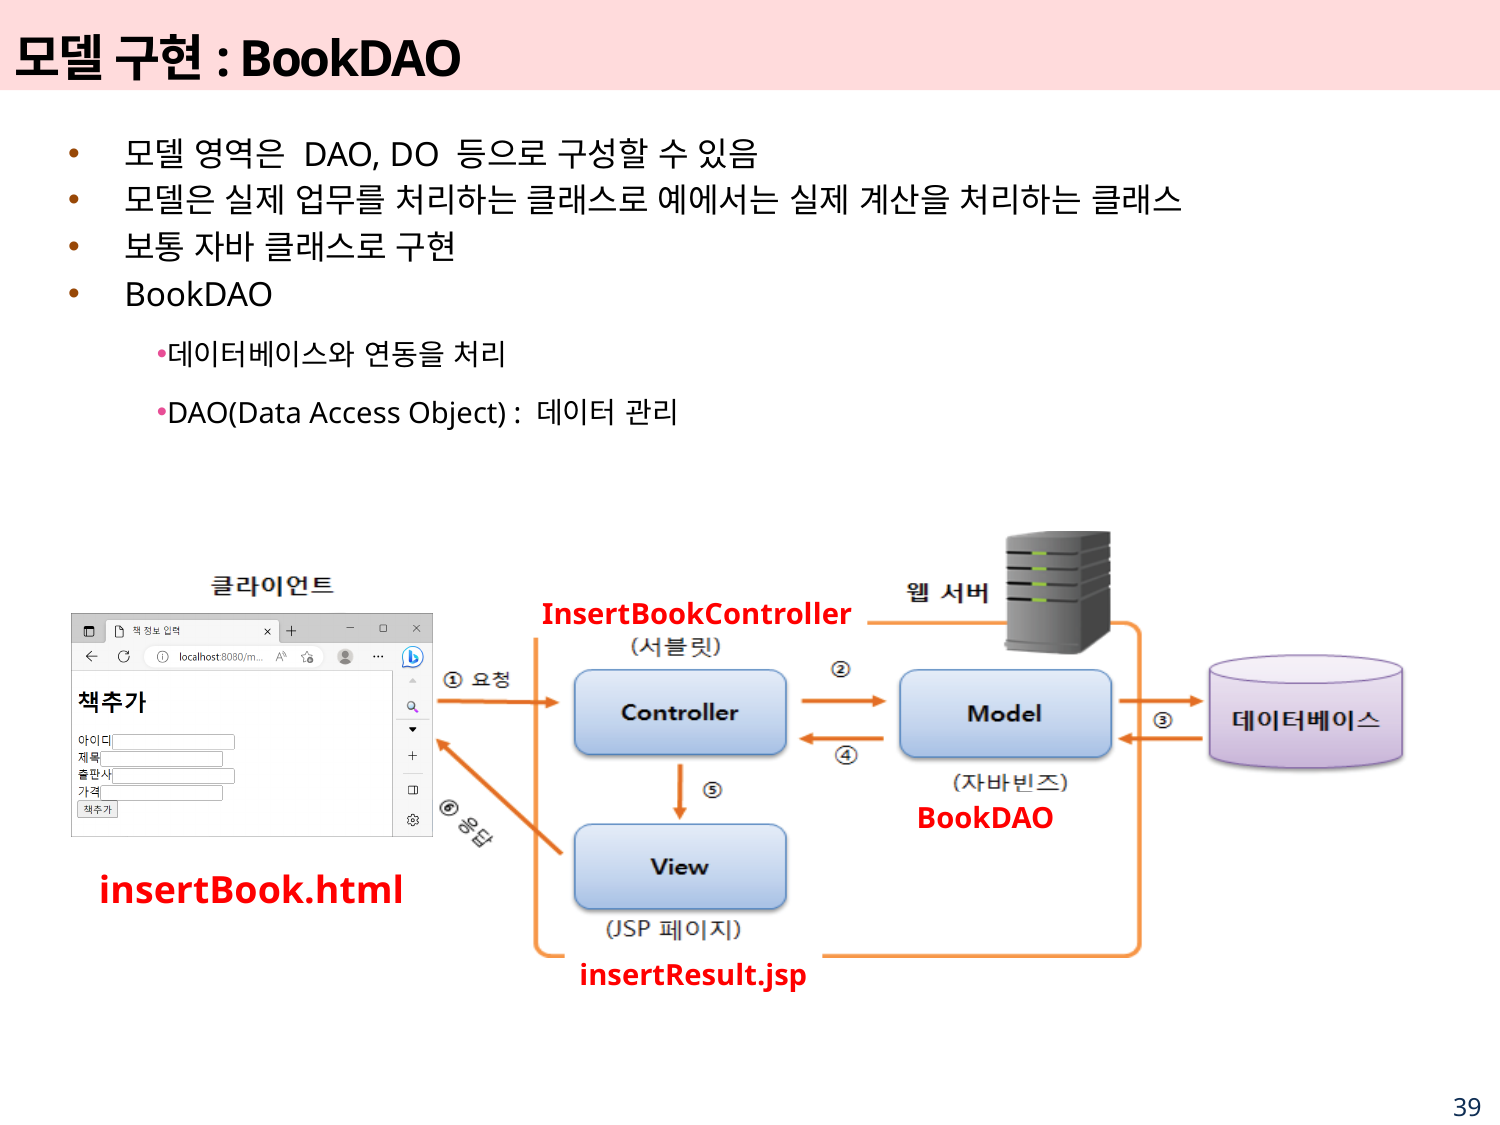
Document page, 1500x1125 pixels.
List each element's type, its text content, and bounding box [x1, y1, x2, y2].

text_box insertBook.html [84, 858, 144, 919]
text_box insertResult.jsp [564, 966, 823, 999]
title 모델 구현: BookDAO [0, 19, 1161, 97]
picture [70, 530, 1411, 958]
list 모델 영역은 DAO, DO 등으로 구성할 수 있음 모델은 실제 업무를 처리하는 클래스로 예에서는 실제 계산을 처리하는 클래스 보통 자바 클래스로 구현 BookDAO 데이터베이스와 연동을 처리 DAO(Data Access Object) : 데이터 관리 [53, 125, 1425, 1005]
